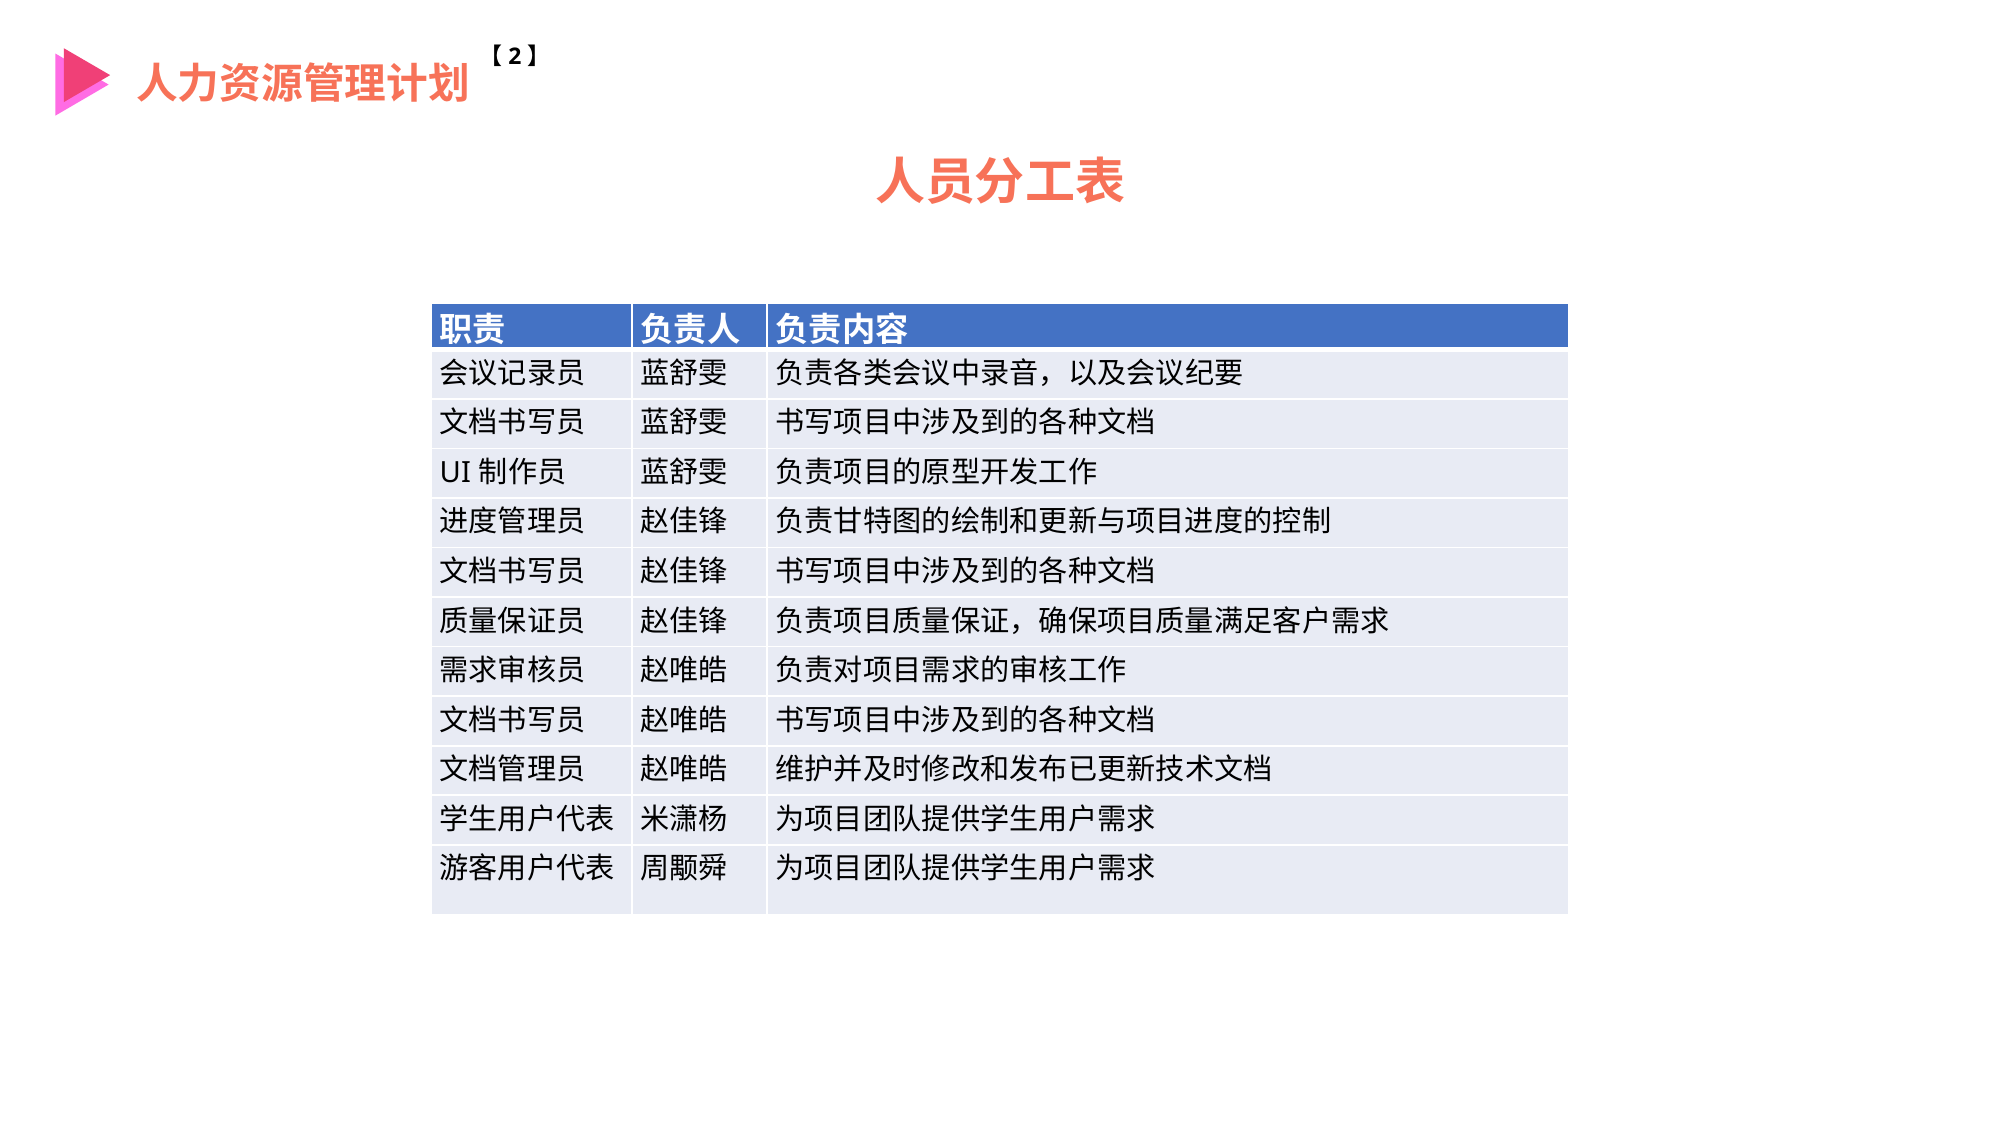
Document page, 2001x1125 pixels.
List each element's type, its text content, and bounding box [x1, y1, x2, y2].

table_cell 米潇杨 [633, 796, 766, 844]
table_cell 赵唯皓 [633, 747, 766, 794]
table_cell 负责各类会议中录音，以及会议纪要 [768, 352, 1568, 398]
table_cell 蓝舒雯 [633, 449, 766, 497]
table_cell 游客用户代表 [432, 846, 631, 914]
table_cell 负责项目质量保证，确保项目质量满足客户需求 [768, 598, 1568, 646]
table_cell 需求审核员 [432, 647, 631, 695]
table_cell 赵唯皓 [633, 647, 766, 695]
text_box 人力资源管理计划 [121, 48, 504, 114]
table_cell 为项目团队提供学生用户需求 [768, 846, 1568, 914]
table_cell 负责甘特图的绘制和更新与项目进度的控制 [768, 499, 1568, 547]
table_cell 为项目团队提供学生用户需求 [768, 796, 1568, 844]
table_cell 质量保证员 [432, 598, 631, 646]
table_cell 书写项目中涉及到的各种文档 [768, 400, 1568, 448]
table_cell 赵佳锋 [633, 499, 766, 547]
table_cell 书写项目中涉及到的各种文档 [768, 697, 1568, 745]
table_cell 周颙舜 [633, 846, 766, 914]
table_cell 文档书写员 [432, 697, 631, 745]
table_cell 会议记录员 [432, 352, 631, 398]
table_cell 赵唯皓 [633, 697, 766, 745]
table_cell 赵佳锋 [633, 598, 766, 646]
table_cell 维护并及时修改和发布已更新技术文档 [768, 747, 1568, 794]
table_cell 学生用户代表 [432, 796, 631, 844]
table_cell 文档书写员 [432, 400, 631, 448]
table_cell UI制作员 [432, 449, 631, 497]
table_header 职责 [432, 304, 631, 347]
text_box 【2】 [465, 34, 565, 77]
table_cell 进度管理员 [432, 499, 631, 547]
table_cell 负责对项目需求的审核工作 [768, 647, 1568, 695]
table_cell 文档书写员 [432, 548, 631, 596]
text_box 人员分工表 [709, 142, 1291, 218]
table_cell 文档管理员 [432, 747, 631, 794]
table_cell 书写项目中涉及到的各种文档 [768, 548, 1568, 596]
table_header 负责人 [633, 304, 766, 347]
table_cell 赵佳锋 [633, 548, 766, 596]
table_cell 蓝舒雯 [633, 352, 766, 398]
table_cell 负责项目的原型开发工作 [768, 449, 1568, 497]
table_cell 蓝舒雯 [633, 400, 766, 448]
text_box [55, 48, 111, 116]
table_header 负责内容 [768, 304, 1568, 347]
